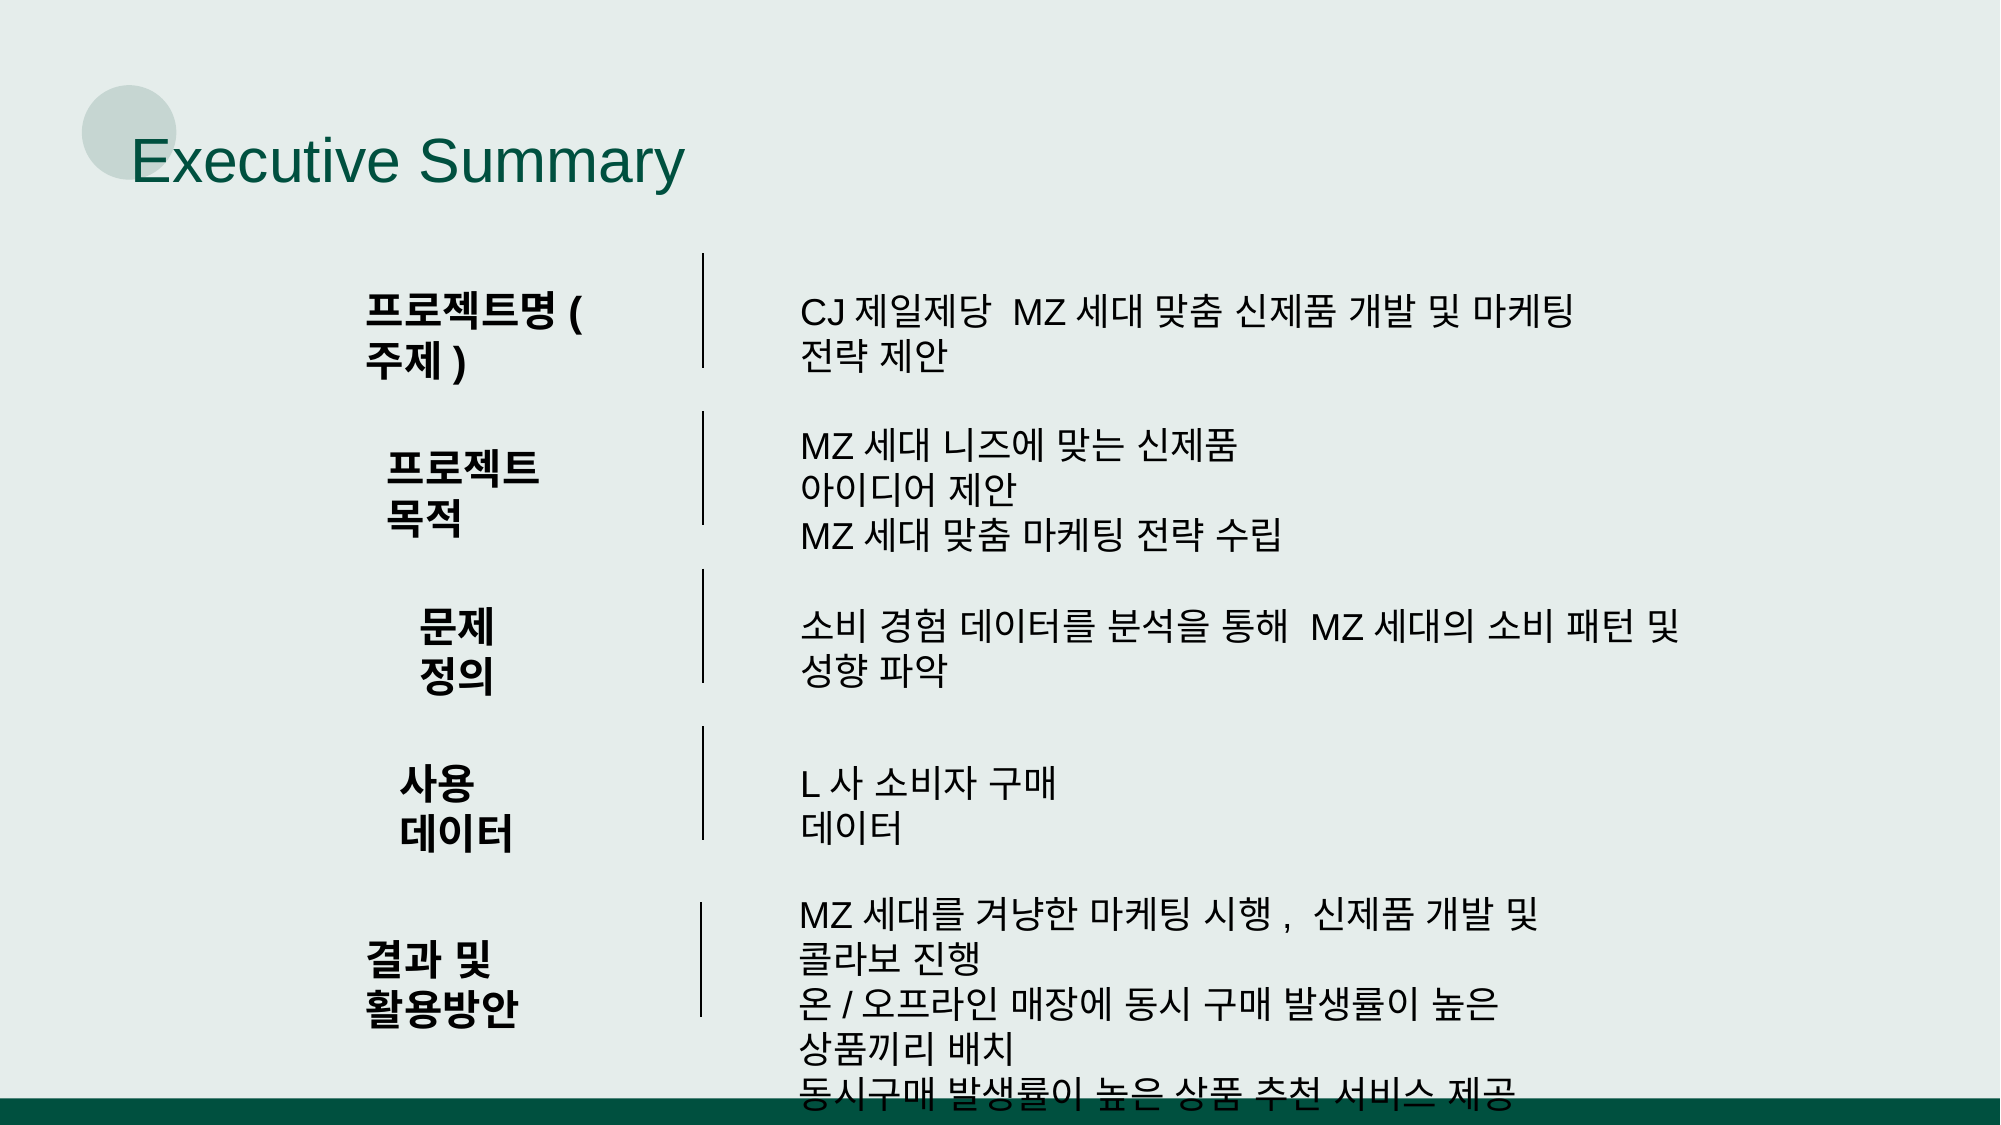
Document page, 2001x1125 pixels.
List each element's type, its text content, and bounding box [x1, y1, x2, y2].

text_box [81, 85, 172, 178]
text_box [350, 253, 1720, 1036]
text_box Executive Summary [115, 112, 750, 203]
text_box [0, 1098, 2000, 1125]
